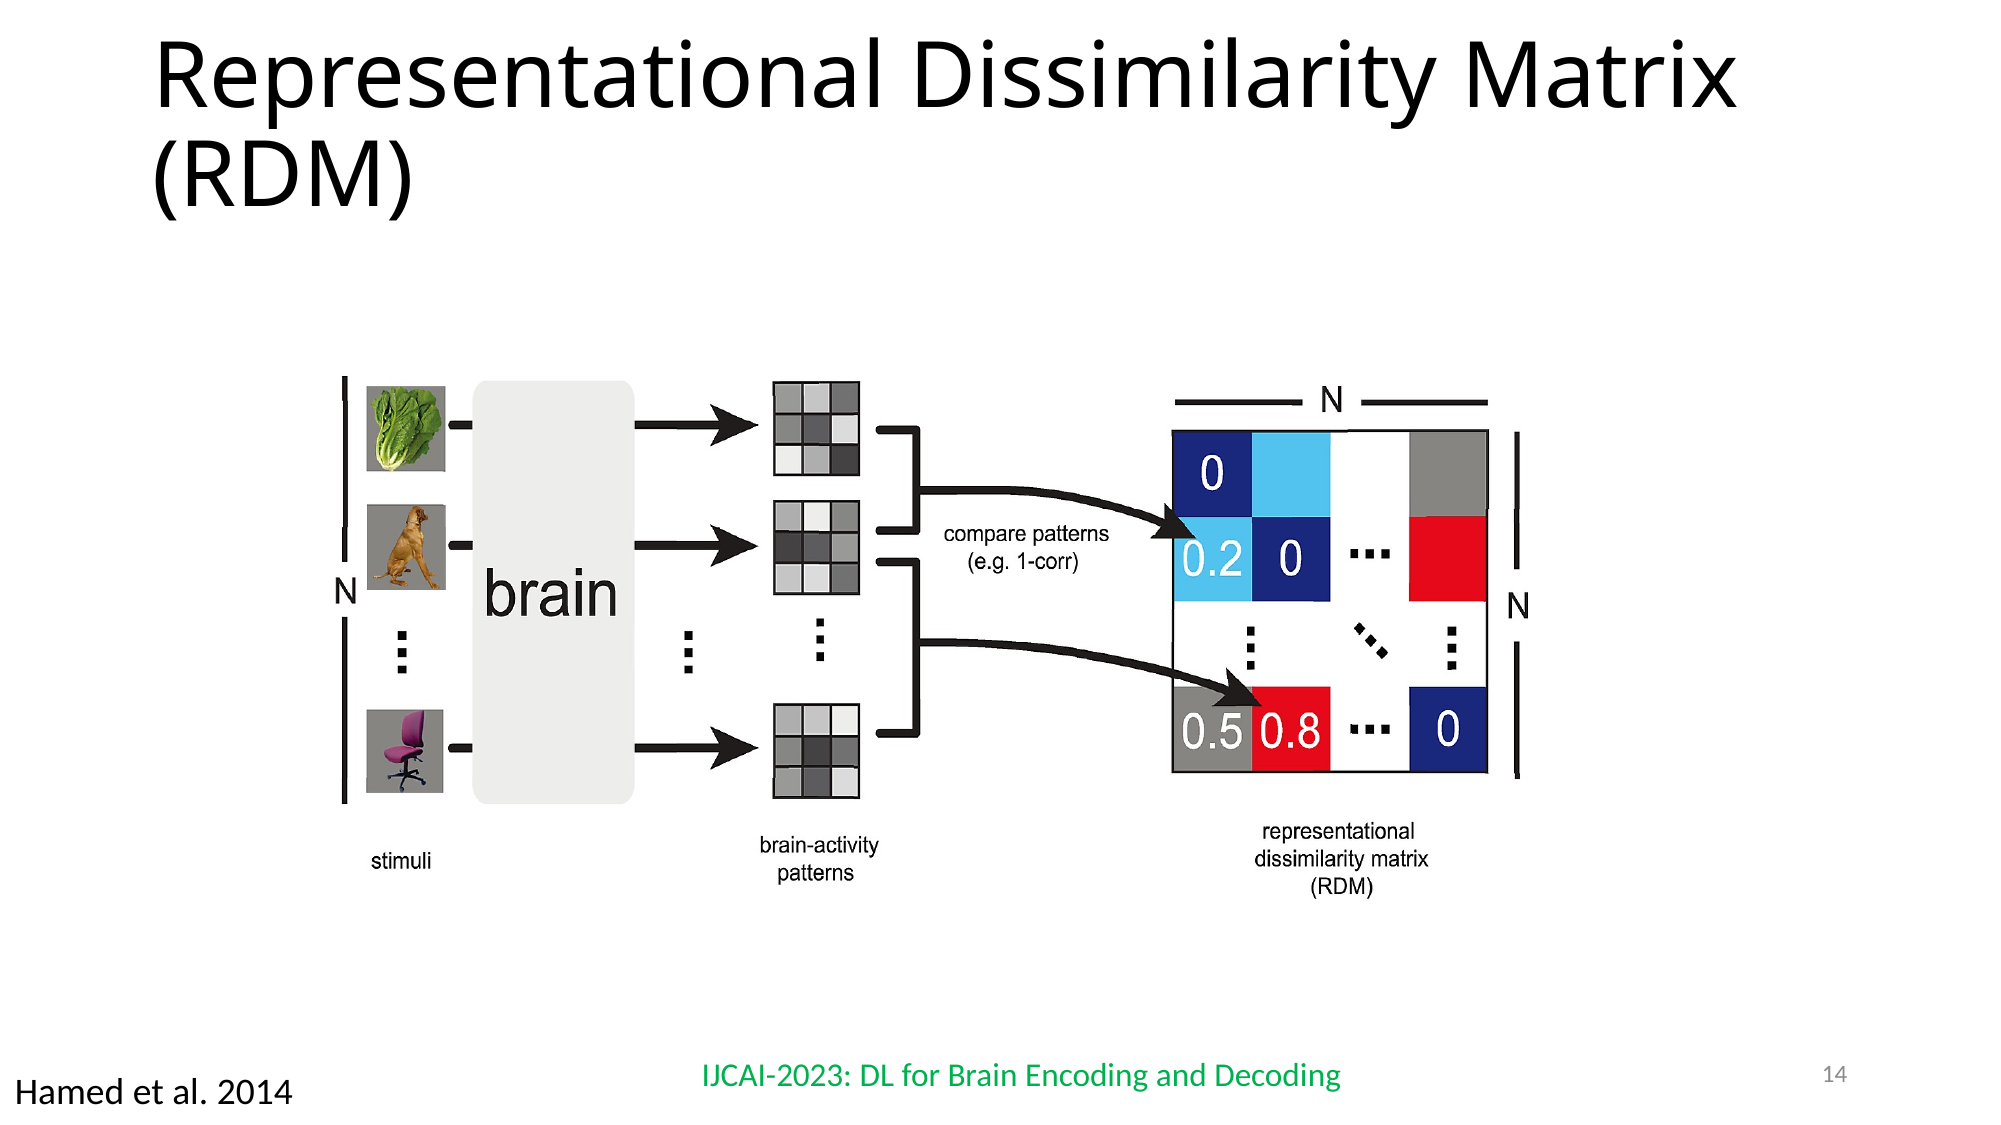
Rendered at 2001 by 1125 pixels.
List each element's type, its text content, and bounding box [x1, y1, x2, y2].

slide_number 14 [1412, 1042, 1863, 1103]
footer IJCAI-2023: DL for Brain Encoding and Decoding [662, 1042, 1382, 1103]
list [246, 272, 1615, 907]
text_box Hamed et al. 2014 [0, 1060, 450, 1120]
title Representational Dissimilarity Matrix (RDM) [137, 59, 1863, 196]
